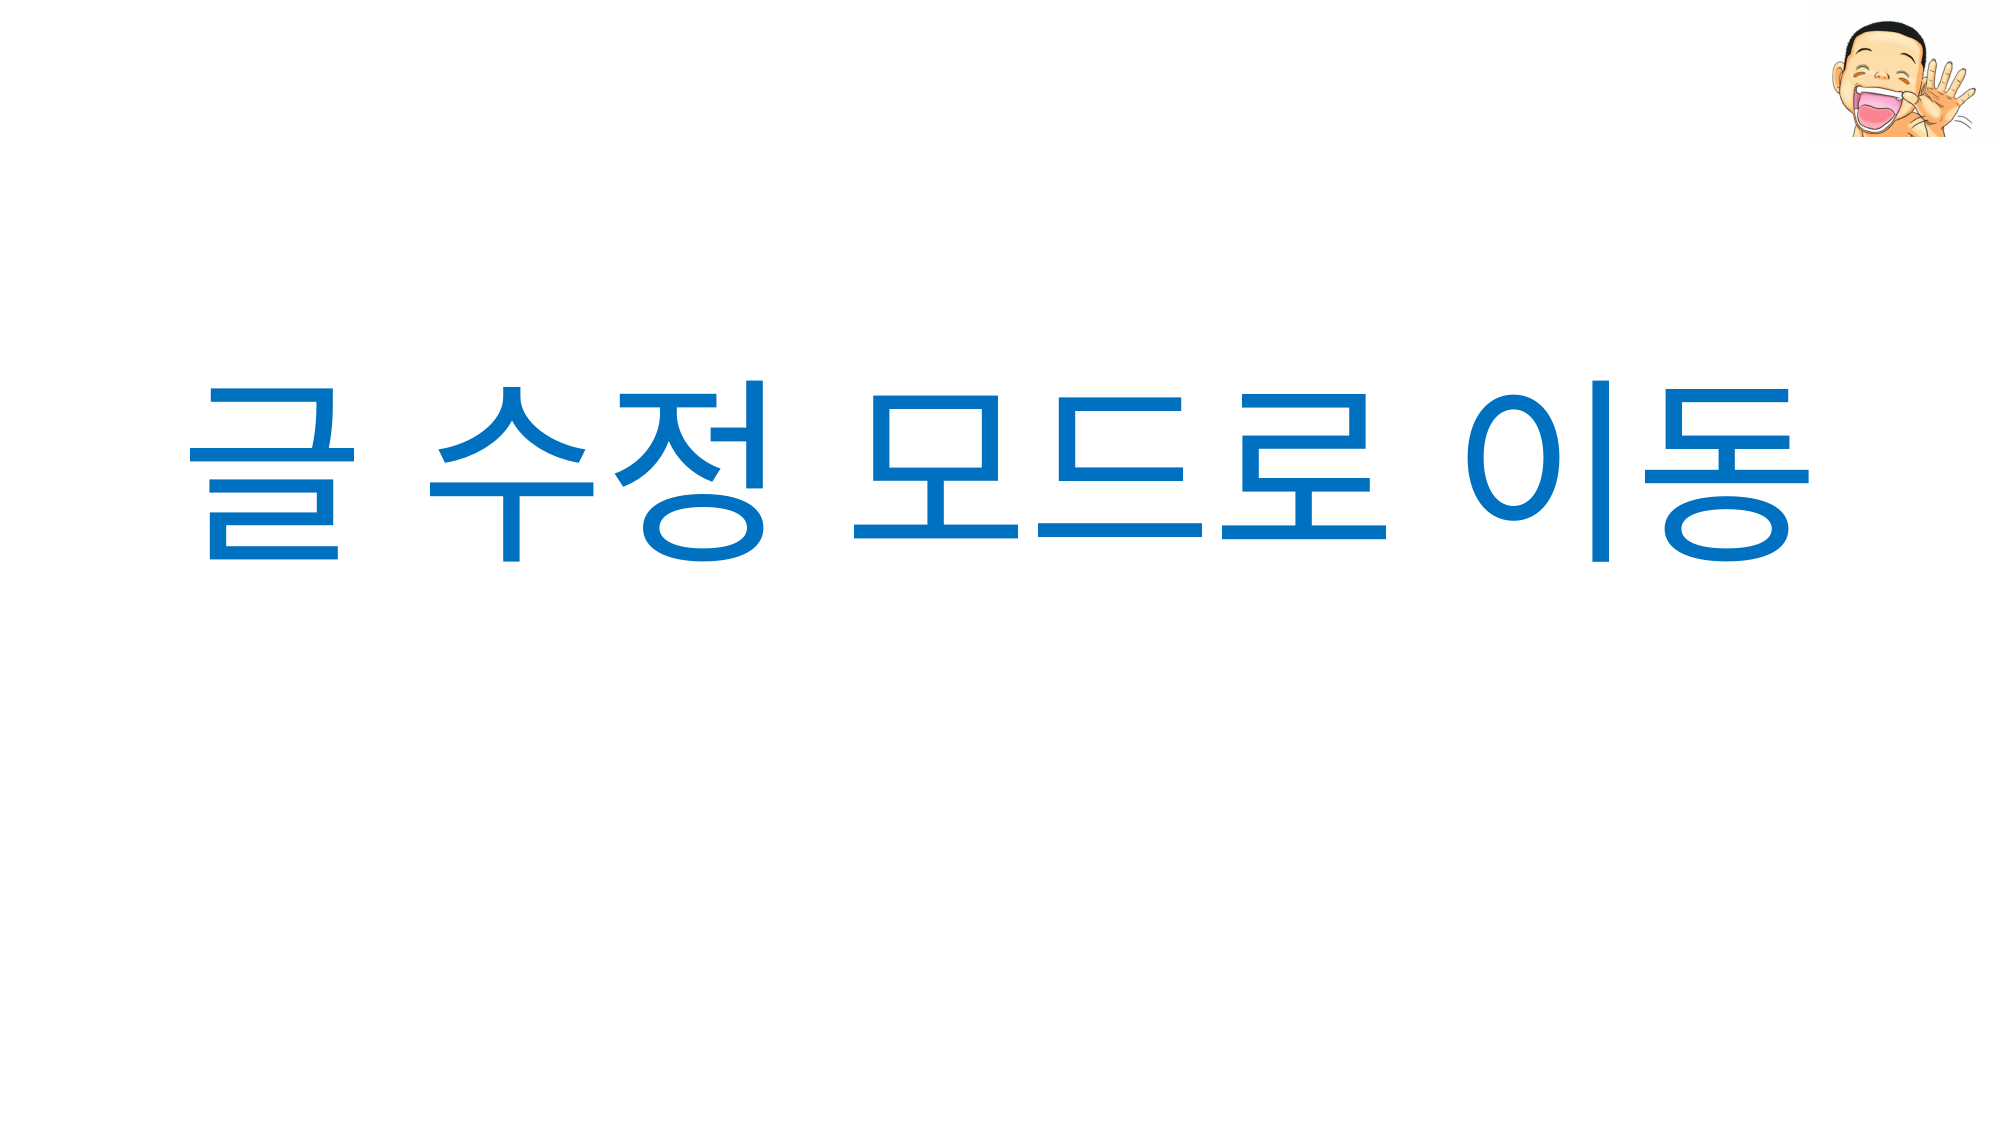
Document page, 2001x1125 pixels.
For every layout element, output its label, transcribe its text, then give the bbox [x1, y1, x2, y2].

text_box 글 수정 모드로 이동 [0, 218, 2000, 594]
picture [1808, 0, 2000, 137]
